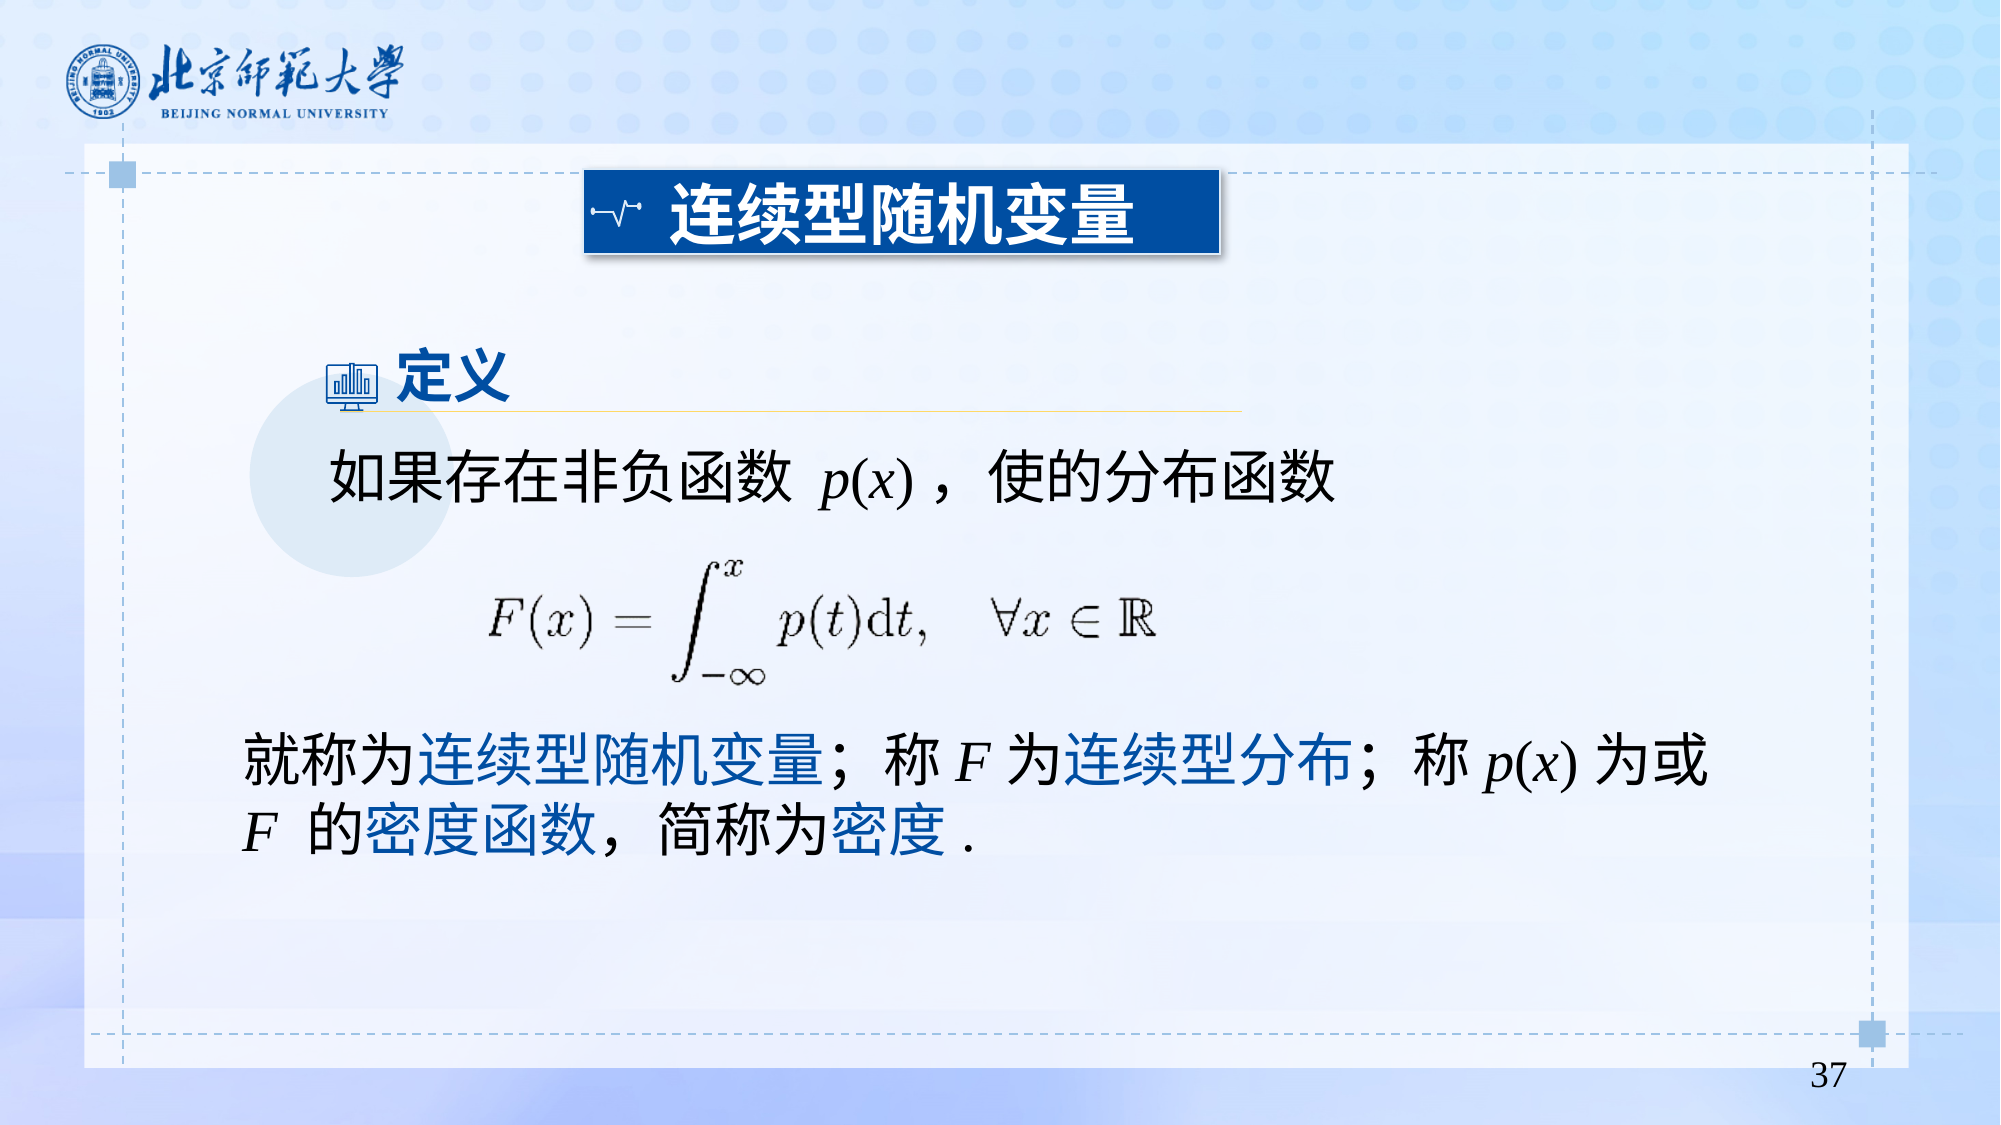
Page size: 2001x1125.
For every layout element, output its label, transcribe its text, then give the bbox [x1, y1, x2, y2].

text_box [583, 168, 1221, 254]
slide_number 37 [1412, 1042, 1863, 1103]
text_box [249, 362, 1476, 578]
text_box 定义 [380, 331, 1253, 362]
picture [0, 0, 2000, 1125]
